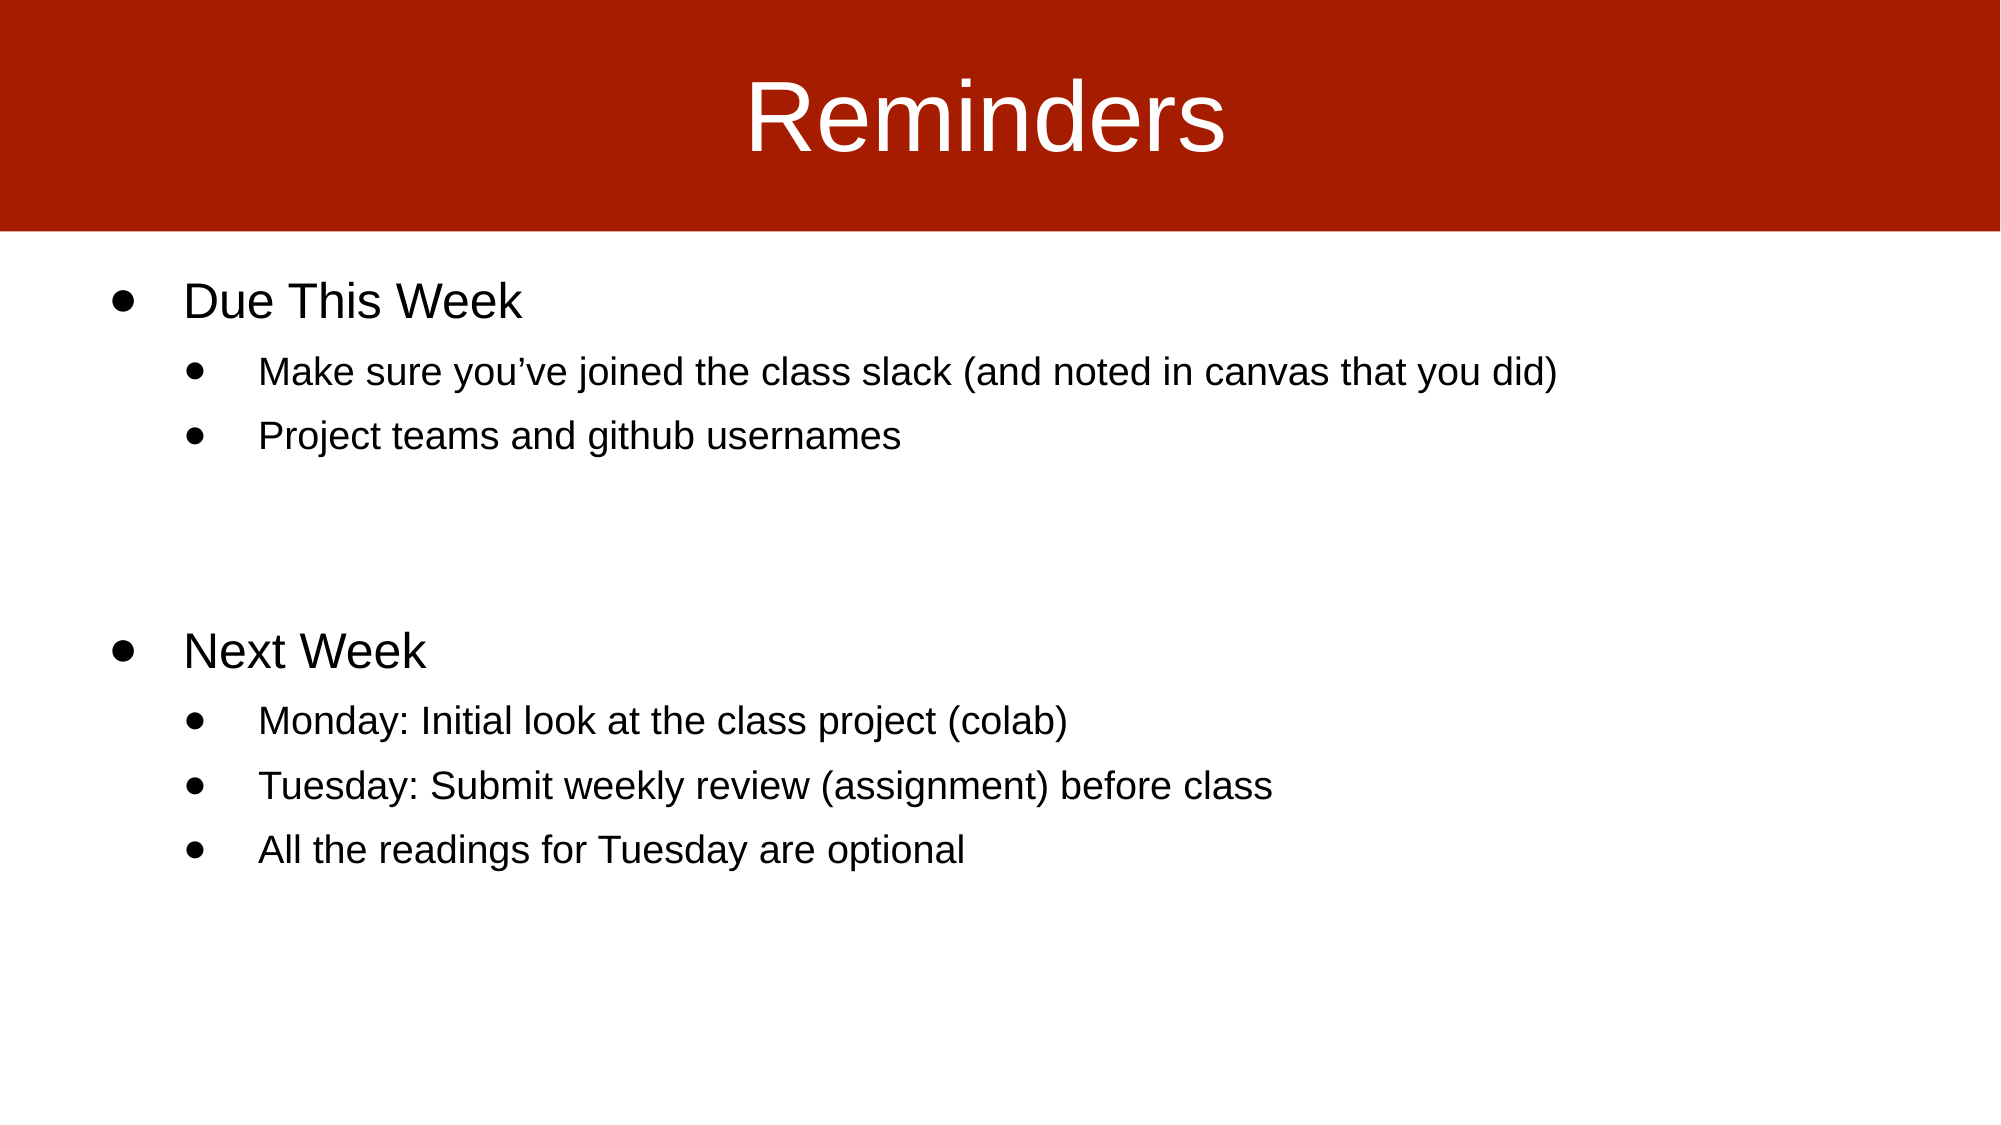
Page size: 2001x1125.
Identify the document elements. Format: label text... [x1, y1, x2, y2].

title Reminders [68, 0, 1932, 223]
list Due This Week Make sure you’ve joined the class slack (and noted in canvas that you did) Project teams and github usernames Next Week Monday: Initial look at the class project (colab) Tuesday: Submit weekly review (assignment) before class All the readings for Tuesday are optional [68, 252, 1932, 1083]
